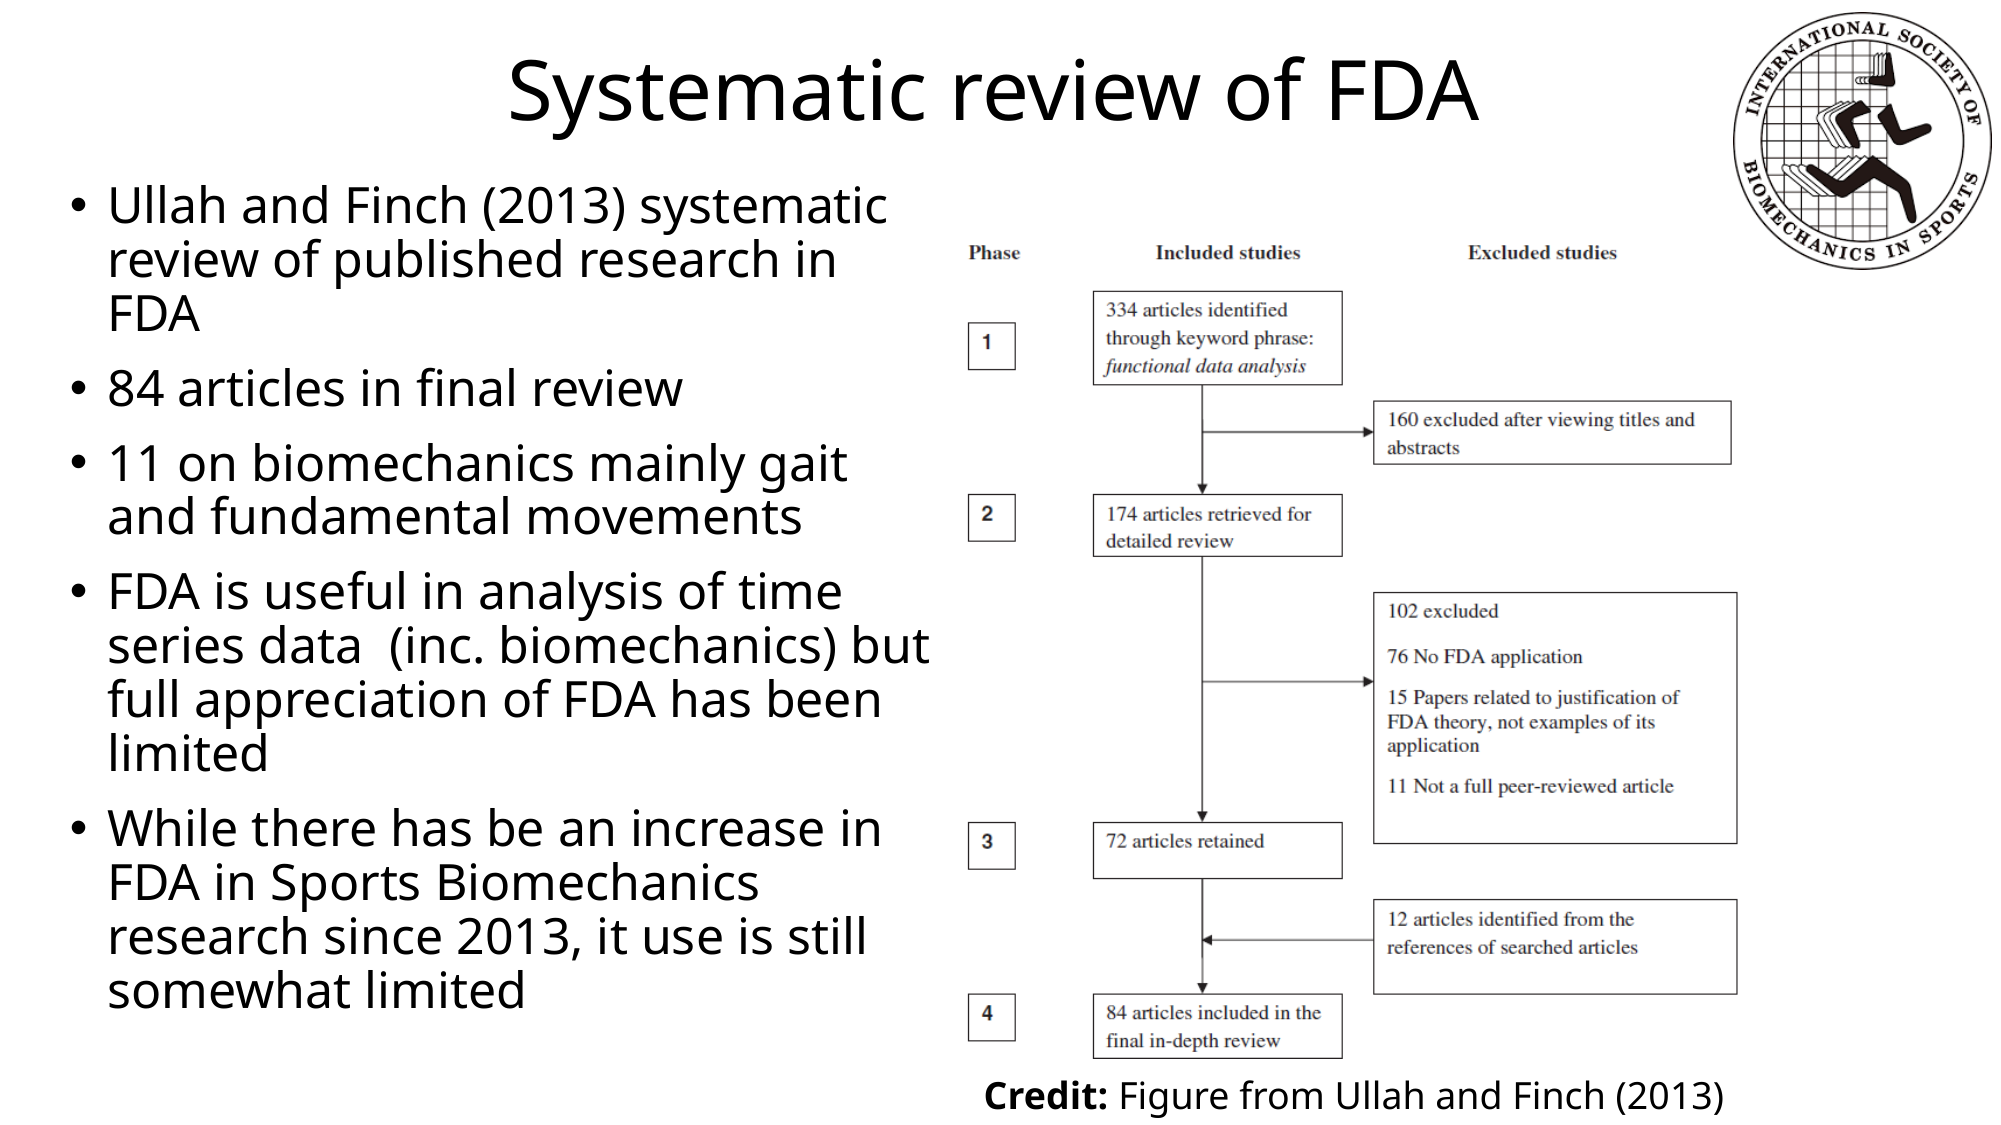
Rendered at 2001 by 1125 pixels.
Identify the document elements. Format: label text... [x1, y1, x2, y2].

text_box Credit: Figure from Ullah and Finch (2013) [947, 1064, 1761, 1125]
list Ullah and Finch (2013) systematic review of published research in FDA 84 articles in final review 11 on biomechanics mainly gait and fundamental movements FDA is useful in analysis of time series data (inc. biomechanics) but full appreciation of FDA has been limited While there has be an increase in FDA in Sports Biomechanics research since 2013, it use is still somewhat limited [55, 172, 948, 1011]
picture [947, 12, 1992, 1060]
title Systematic review of FDA [492, 0, 1636, 188]
